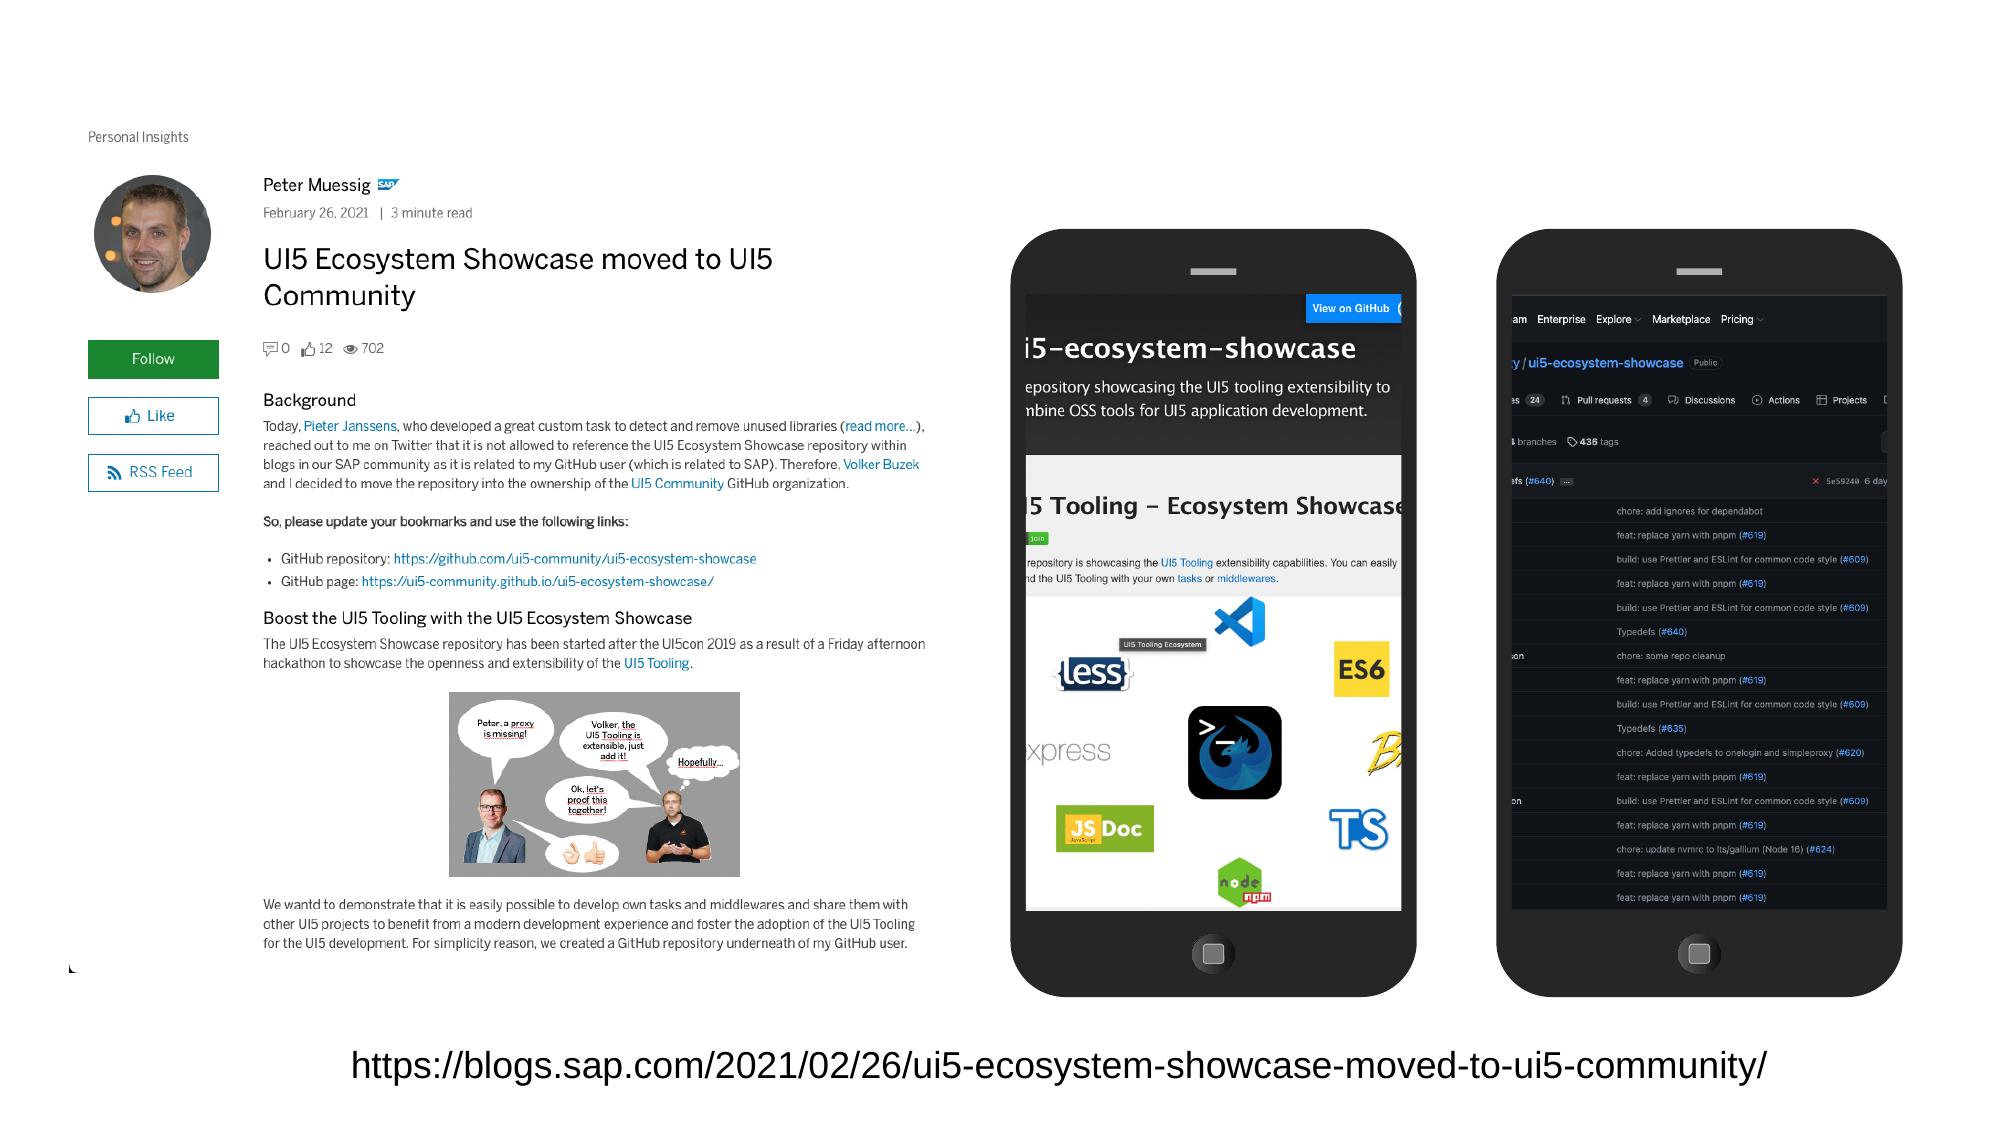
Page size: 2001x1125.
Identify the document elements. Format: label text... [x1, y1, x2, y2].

picture [1511, 294, 1888, 911]
picture [68, 110, 956, 973]
text_box https://blogs.sap.com/2021/02/26/ui5-ecosystem-showcase-moved-to-ui5-community/ [336, 1033, 1783, 1094]
picture [1025, 294, 1402, 911]
